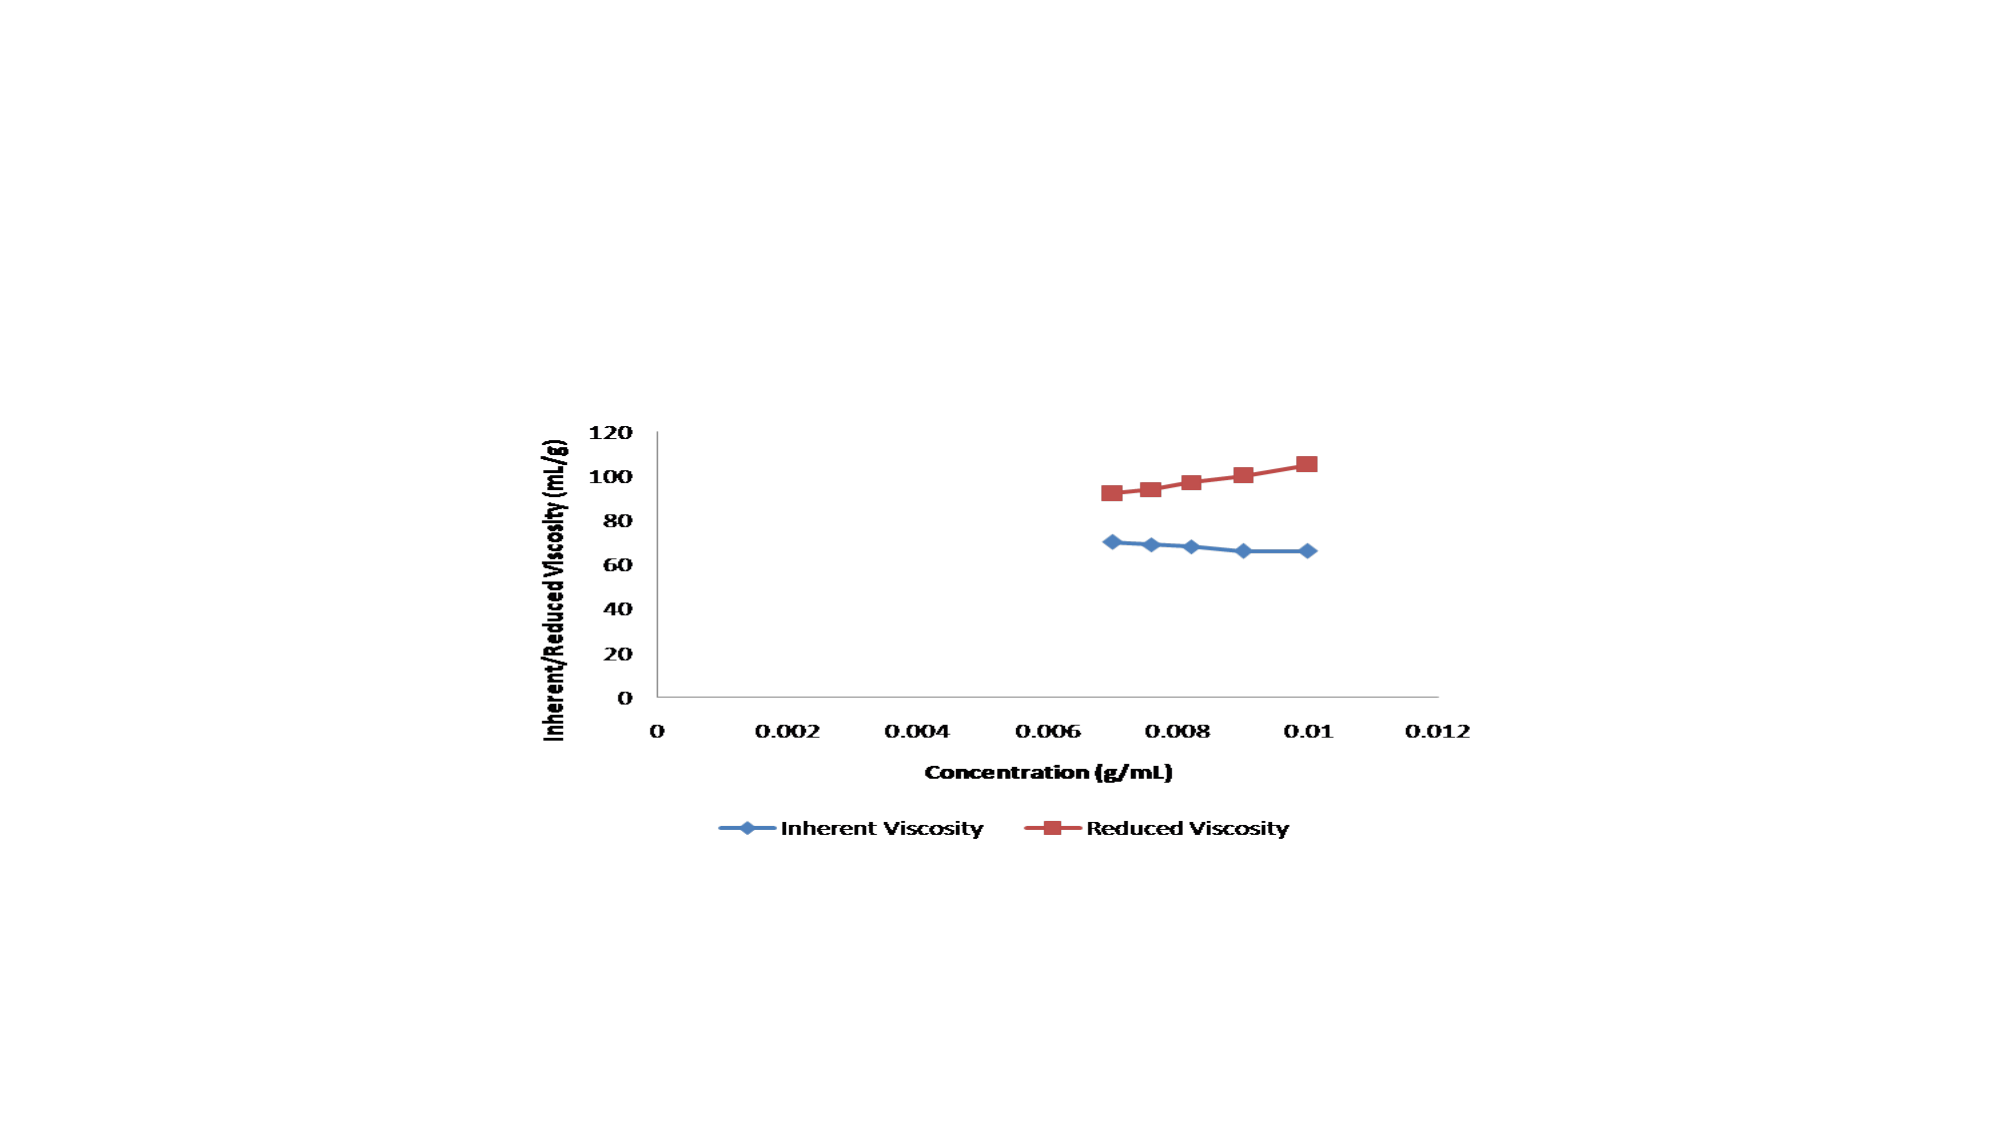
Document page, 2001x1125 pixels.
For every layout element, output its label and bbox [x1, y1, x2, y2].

list [498, 407, 1502, 860]
